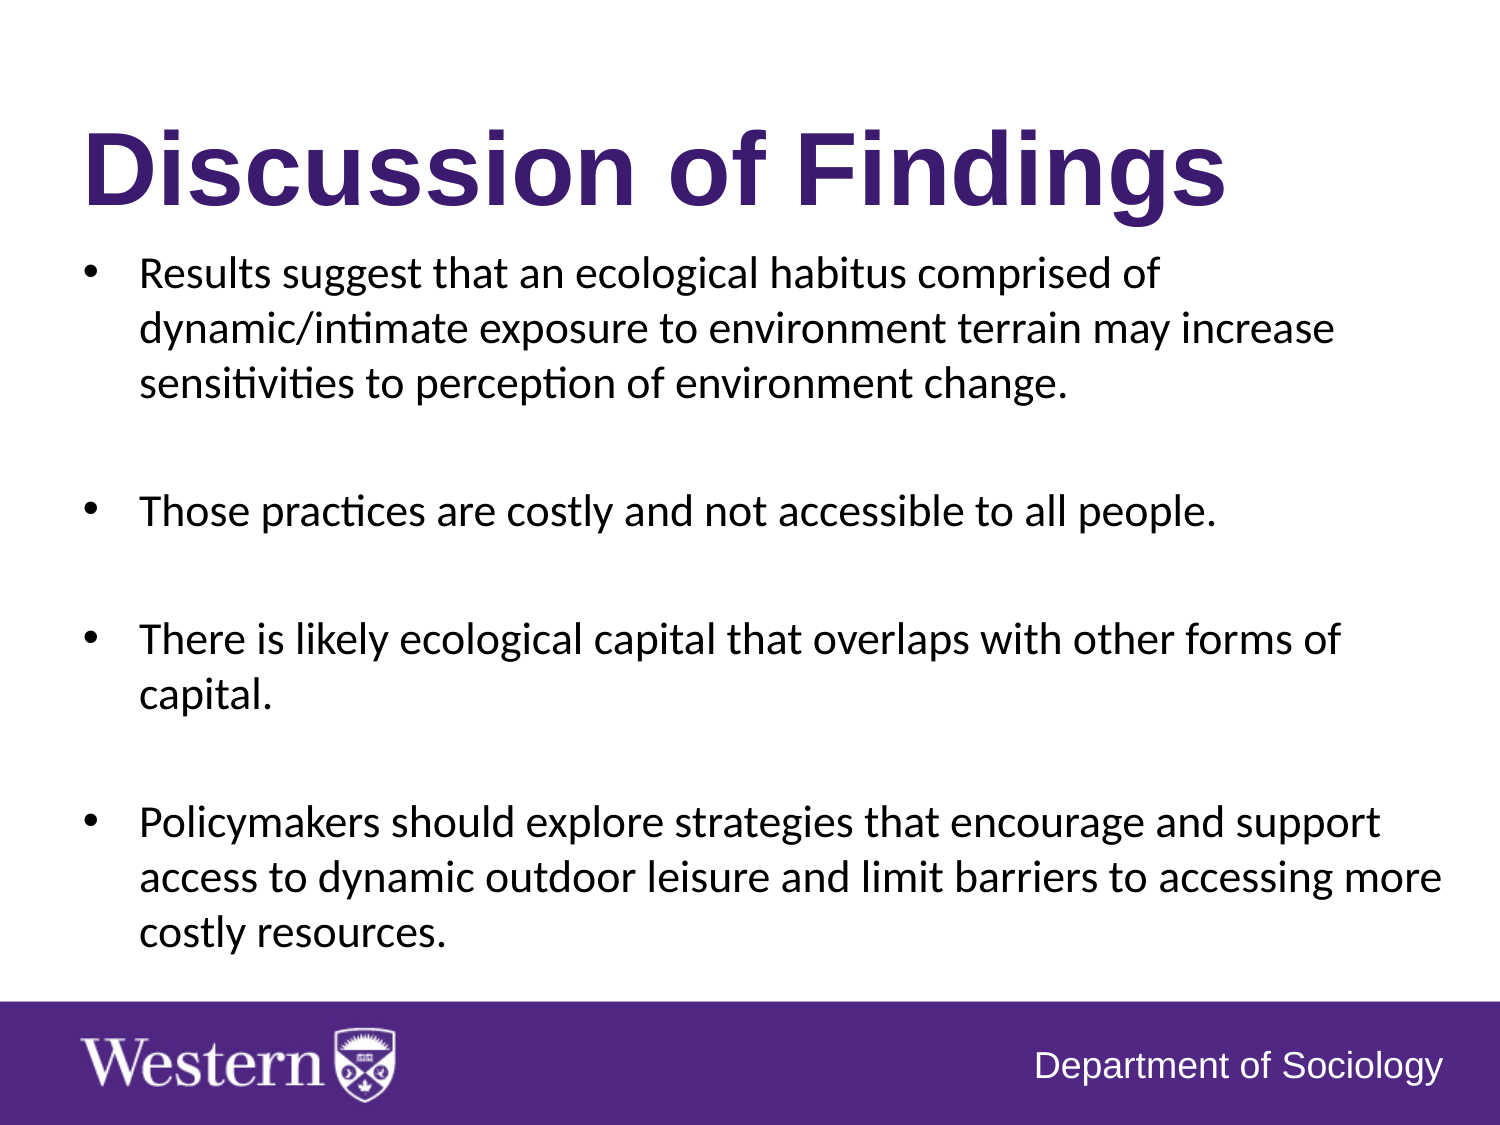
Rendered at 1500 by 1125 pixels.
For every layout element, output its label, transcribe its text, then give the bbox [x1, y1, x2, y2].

text_box Department of Sociology [935, 1033, 1459, 1094]
picture [0, 0, 1500, 1125]
list Results suggest that an ecological habitus comprised of dynamic/intimate exposure to environment terrain may increase sensitivities to perception of environment change. Those practices are costly and not accessible to all people. There is likely ecological capital that overlaps with other forms of capital. Policymakers should explore strategies that encourage and support access to dynamic outdoor leisure and limit barriers to accessing more costly resources. [67, 235, 1476, 978]
text_box Discussion of Findings [67, 94, 1382, 235]
